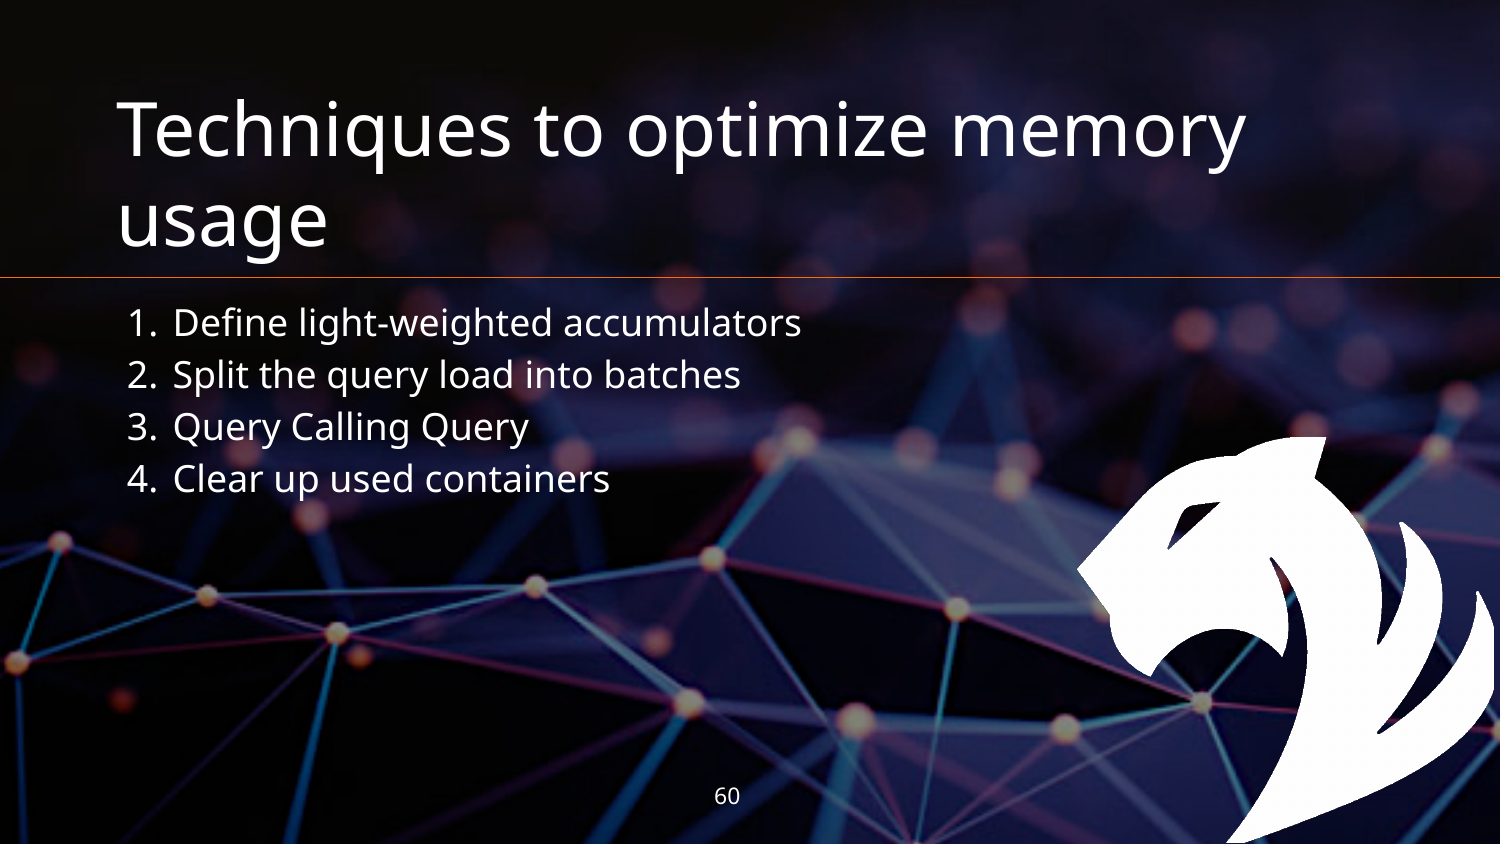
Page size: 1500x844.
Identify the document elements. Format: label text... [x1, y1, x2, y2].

list Define light-weighted accumulators Split the query load into batches Query Calling Query Clear up used containers [105, 287, 1400, 399]
picture [0, 278, 1500, 844]
title Techniques to optimize memory usage [105, 0, 1450, 268]
picture [0, 0, 1500, 277]
slide_number ‹#› [694, 774, 761, 820]
